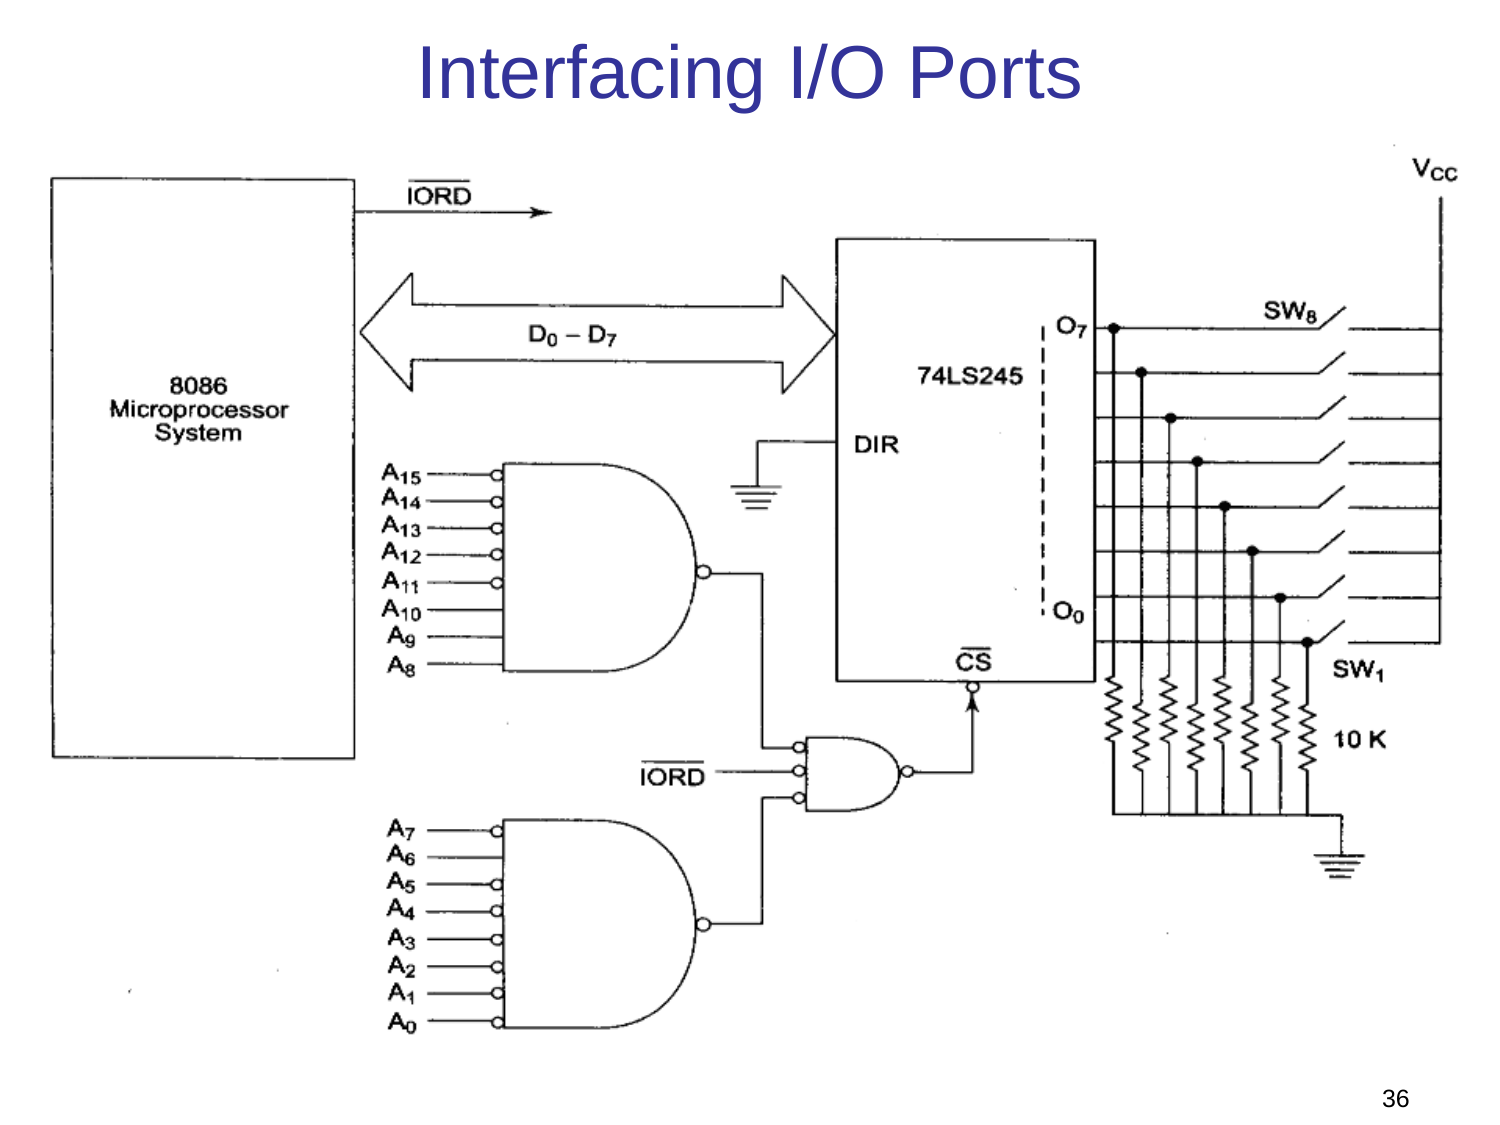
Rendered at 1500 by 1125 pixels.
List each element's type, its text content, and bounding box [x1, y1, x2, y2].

slide_number 36 [1074, 1074, 1426, 1103]
title Interfacing I/O Ports [24, 12, 1476, 126]
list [24, 137, 1476, 1051]
